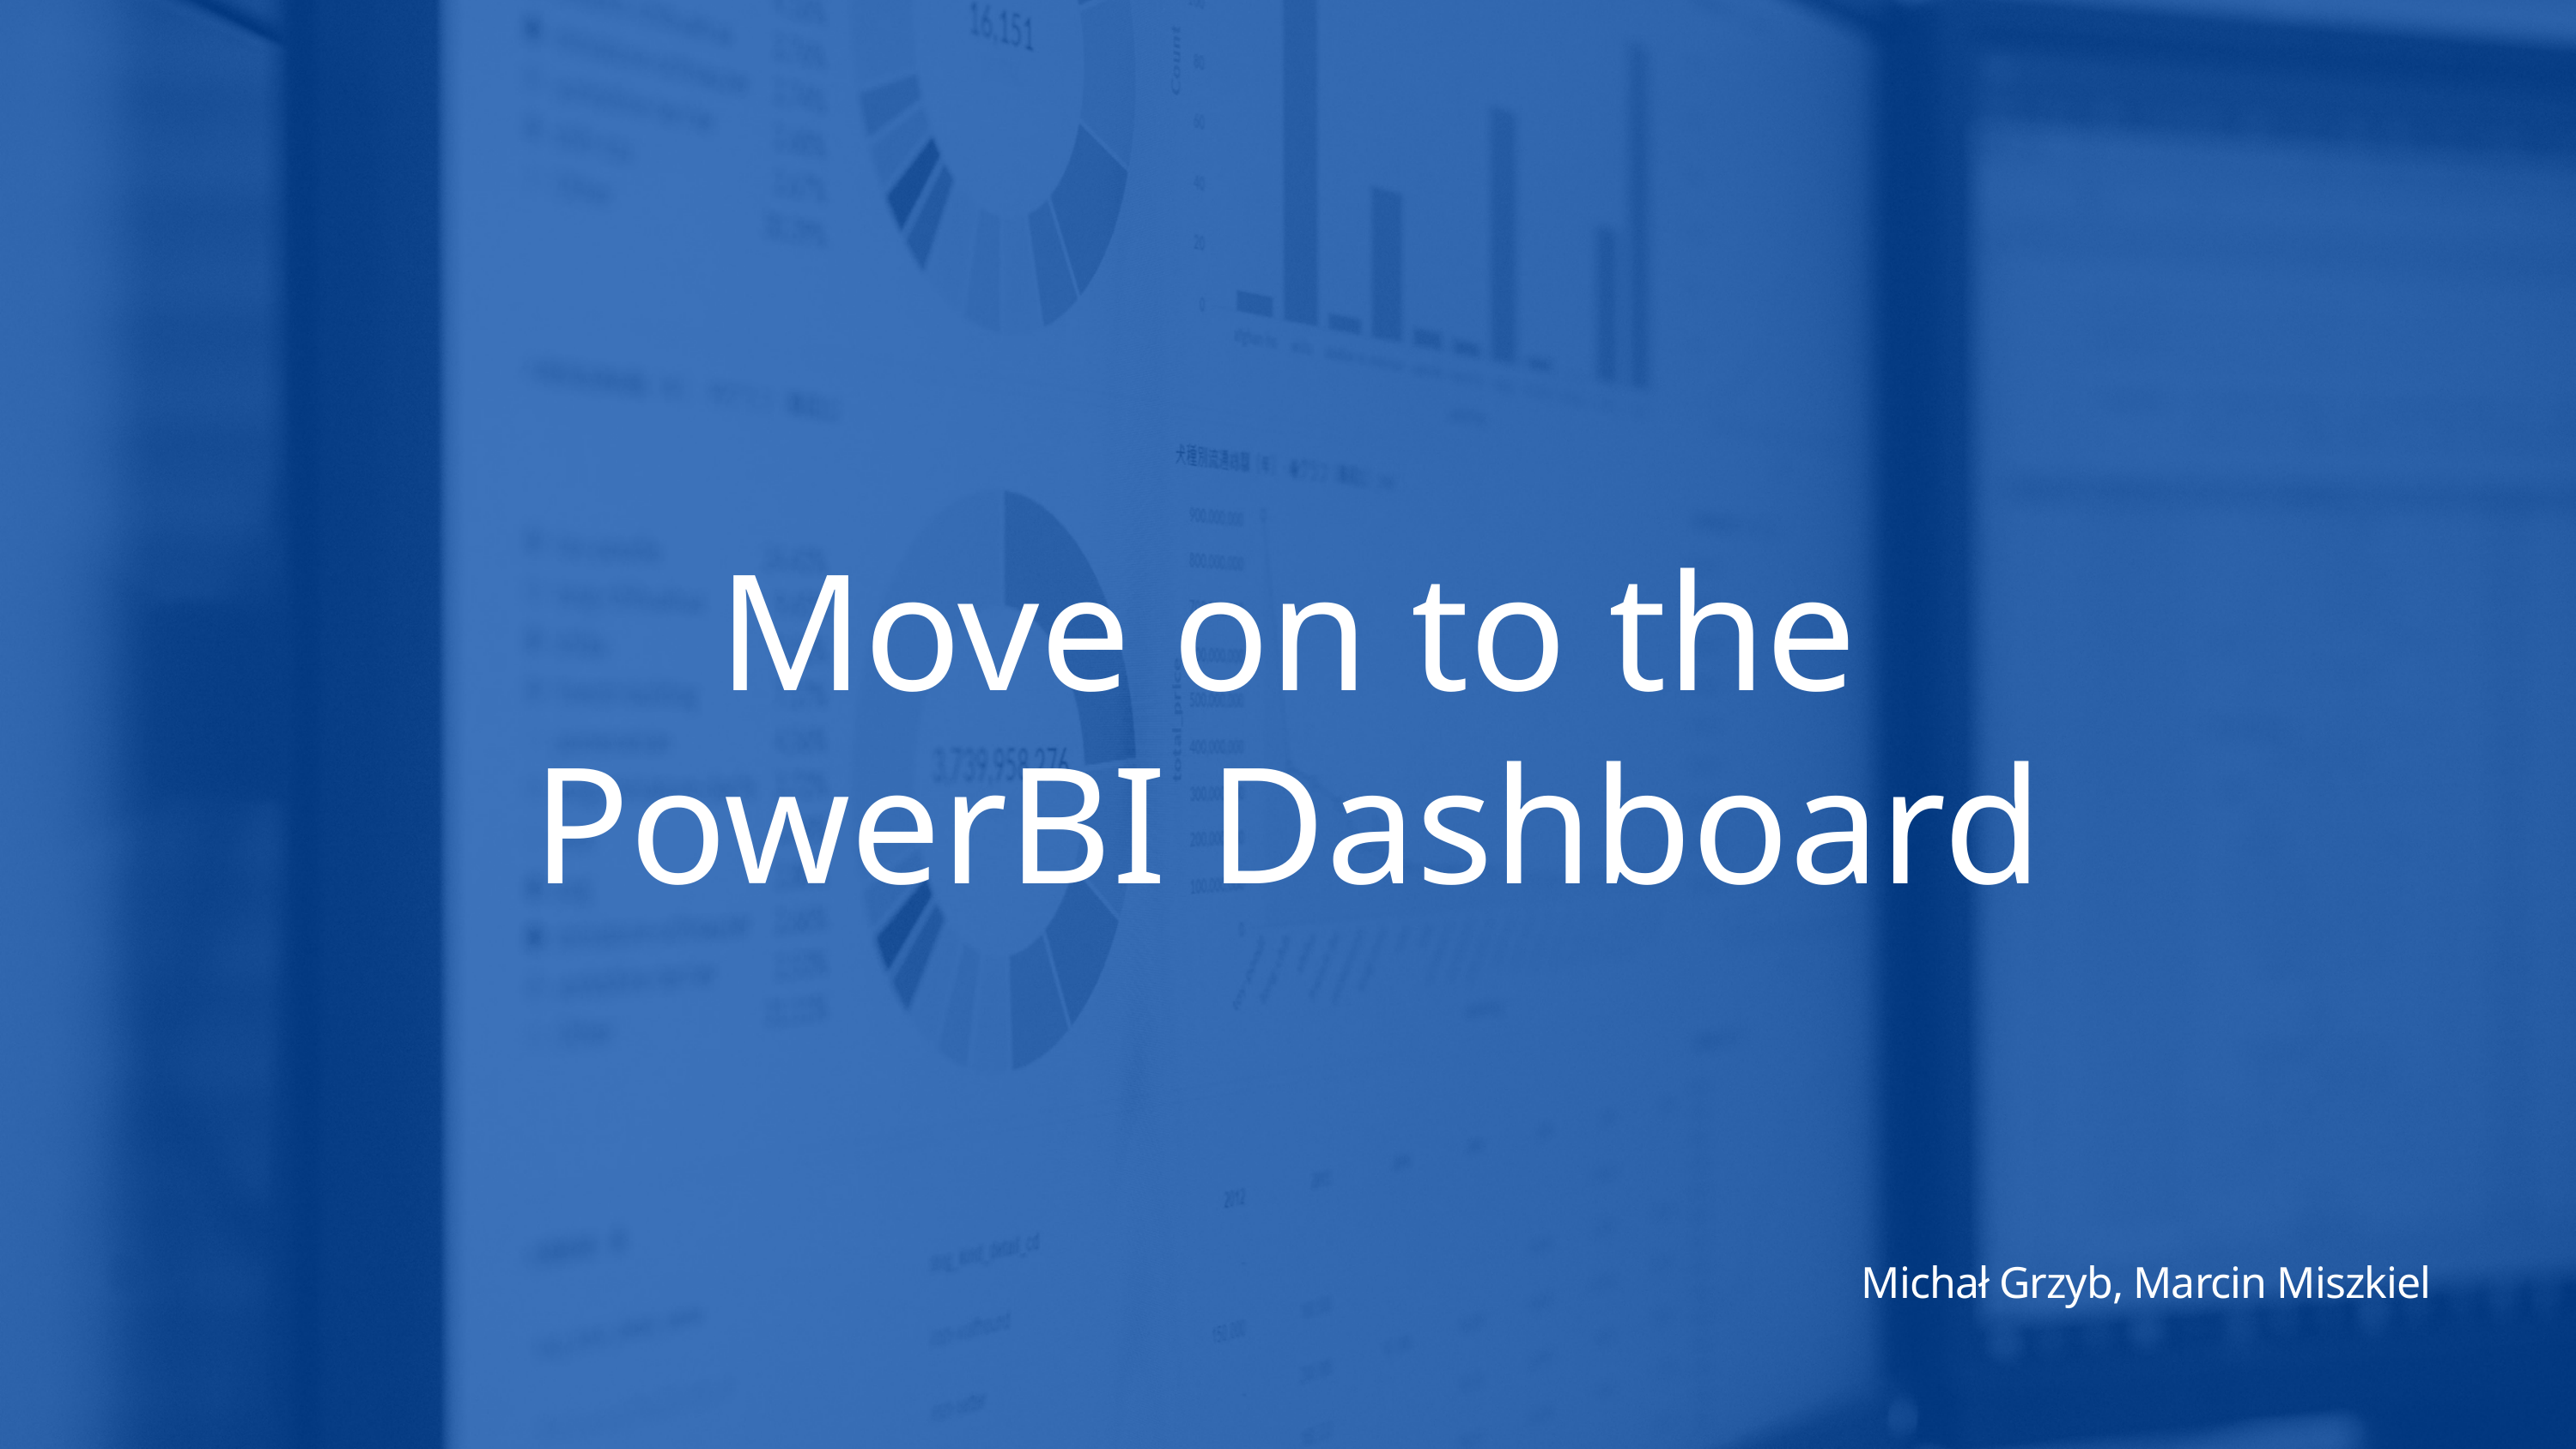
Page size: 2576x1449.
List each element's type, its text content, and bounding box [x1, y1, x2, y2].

text_box Michał Grzyb, Marcin Miszkiel [1837, 1246, 2432, 1307]
text_box Move on to the PowerBI Dashboard [515, 530, 2061, 917]
text_box [0, 0, 2576, 1449]
